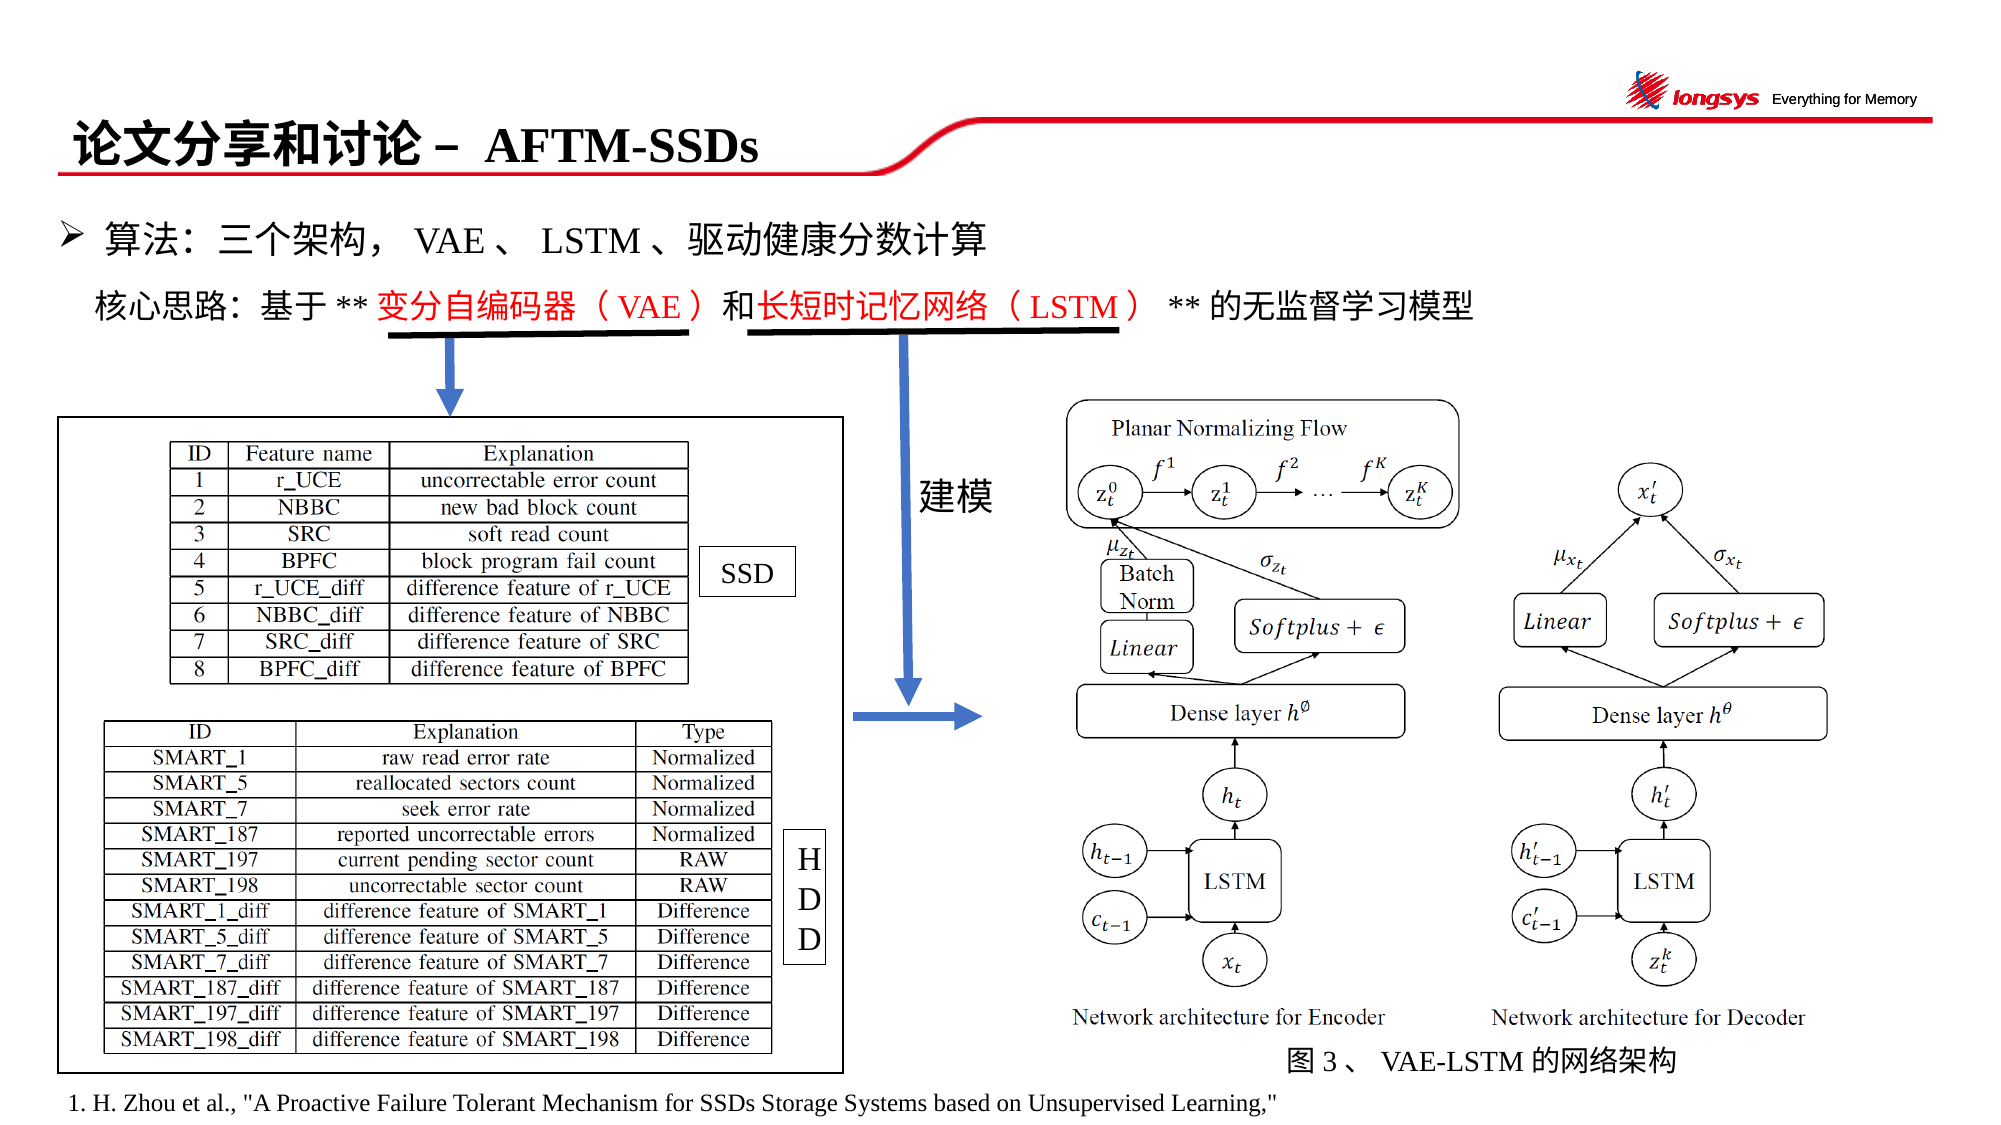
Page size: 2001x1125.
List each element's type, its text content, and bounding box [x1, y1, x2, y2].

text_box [903, 334, 909, 707]
title 论文分享和讨论 – AFTM-SSDs [57, 84, 1783, 209]
picture [159, 434, 707, 697]
picture [93, 716, 779, 1061]
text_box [388, 332, 690, 336]
text_box 1. H. Zhou et al., "A Proactive Failure Tolerant Mechanism for SSDs Storage Systems based on Unsupervised Learning," [52, 1079, 2000, 1125]
text_box [57, 416, 844, 1074]
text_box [1016, 383, 1856, 1086]
text_box SSD [707, 546, 796, 597]
text_box H D D [783, 829, 826, 965]
text_box 建模 [909, 465, 1009, 525]
text_box 算法：三个架构，VAE、LSTM、驱动健康分数计算 [42, 208, 1003, 269]
picture [1623, 66, 1761, 84]
text_box 核心思路：基于**变分自编码器（VAE）和长短时记忆网络（LSTM）**的无监督学习模型 [79, 277, 1490, 333]
